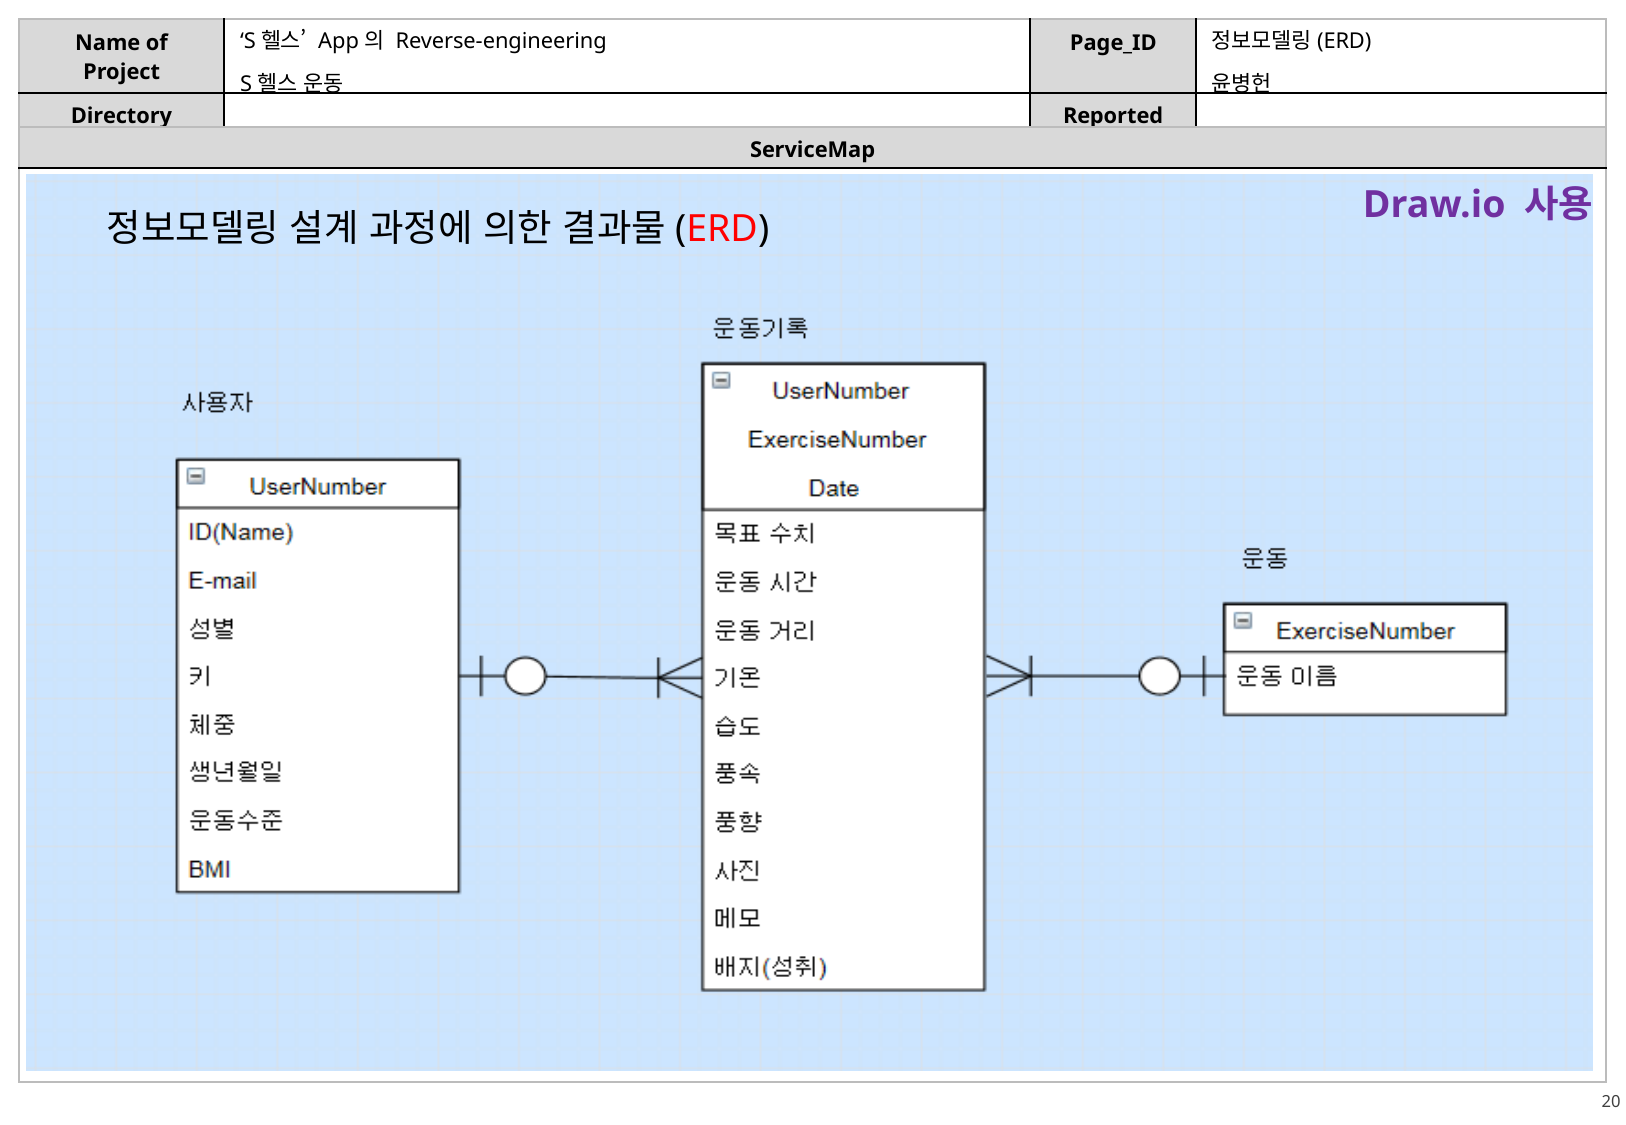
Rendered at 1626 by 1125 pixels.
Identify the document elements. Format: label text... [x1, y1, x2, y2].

text_box Draw.io 사용 [1348, 172, 1608, 232]
list 정보모델링(ERD) [1196, 19, 1606, 61]
list ‘S헬스’ App의 Reverse-engineering [225, 19, 953, 67]
picture [26, 174, 1593, 1071]
list 윤병헌 [1196, 61, 1606, 109]
list S헬스 운동 [225, 67, 634, 109]
